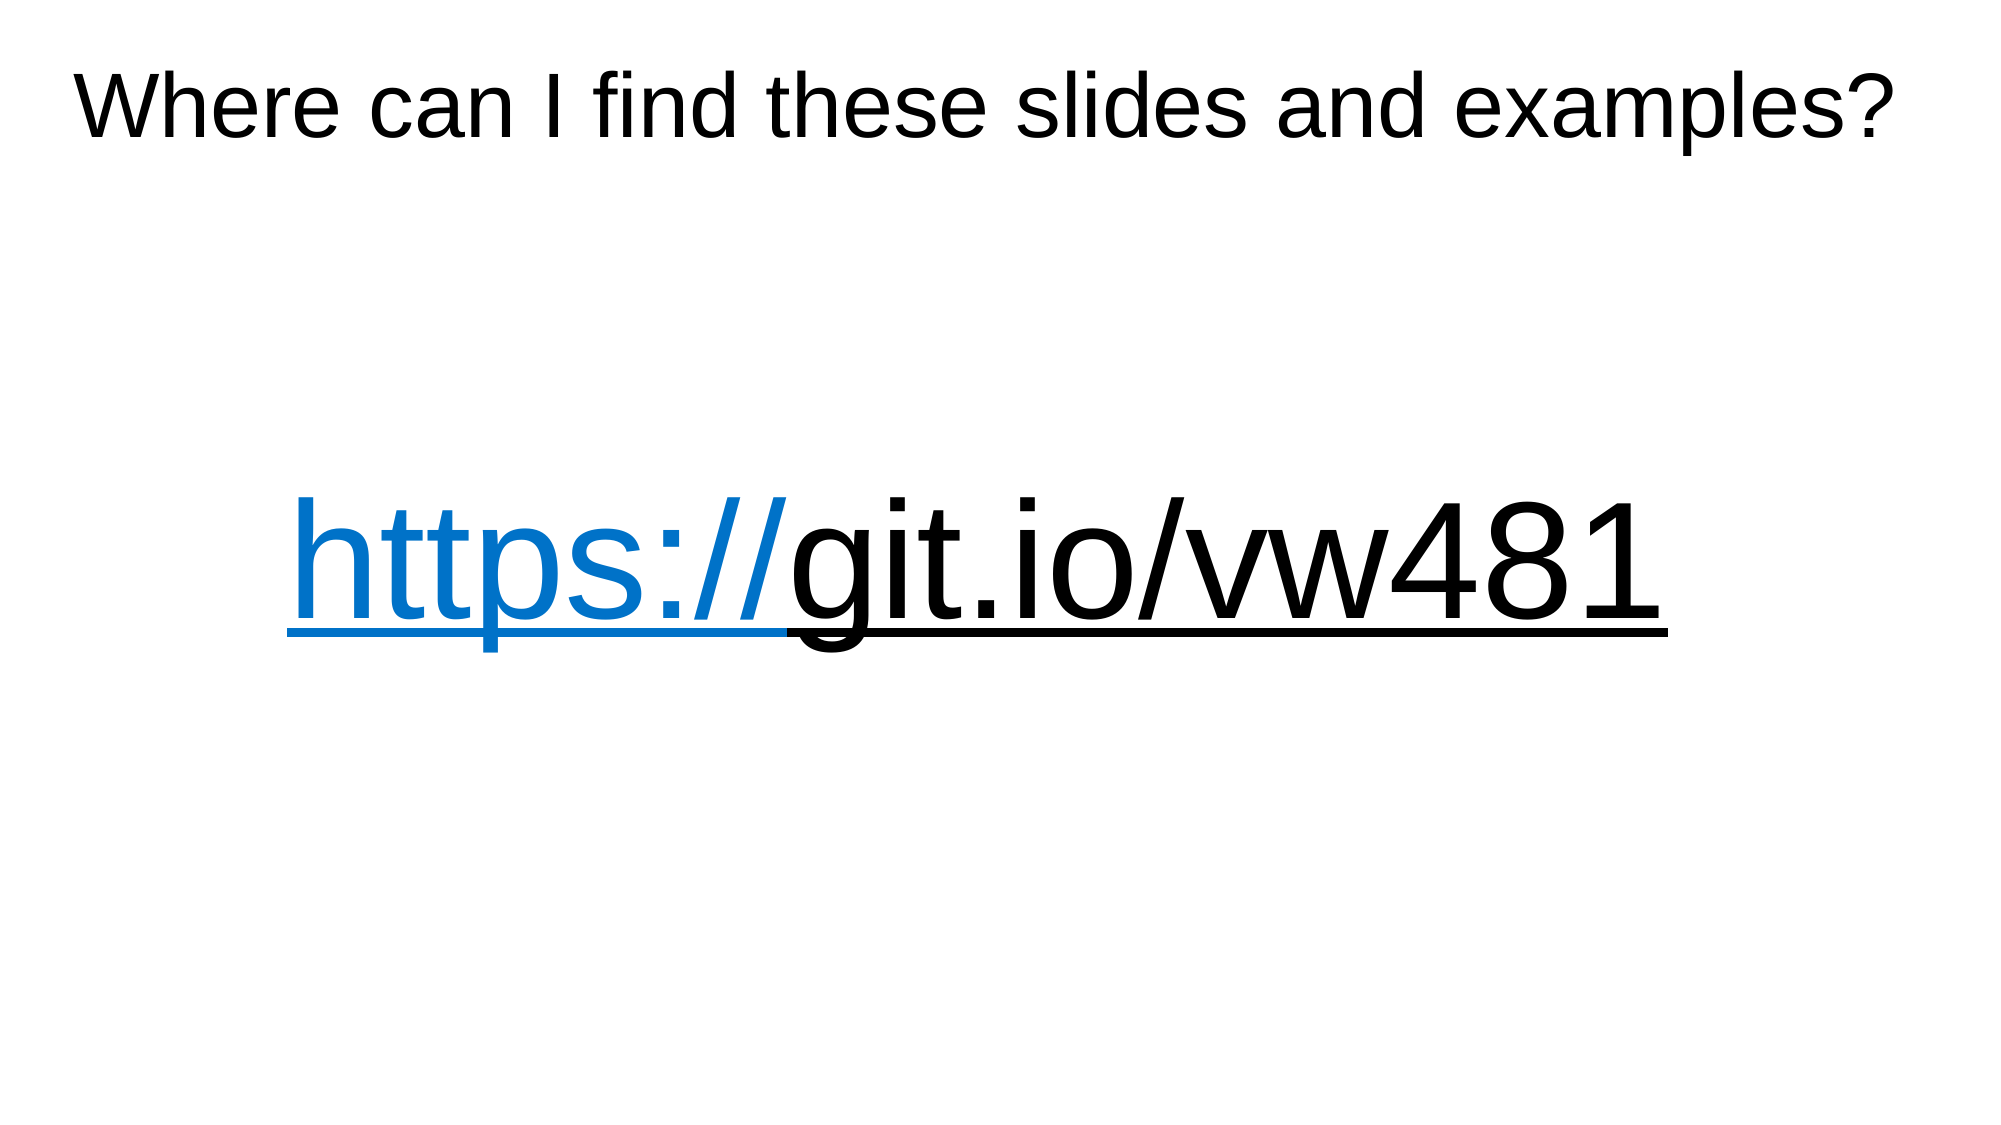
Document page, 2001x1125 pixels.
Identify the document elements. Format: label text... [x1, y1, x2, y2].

list https://git.io/vw481 [86, 467, 1915, 665]
title Where can I find these slides and examples? [50, 45, 1951, 166]
